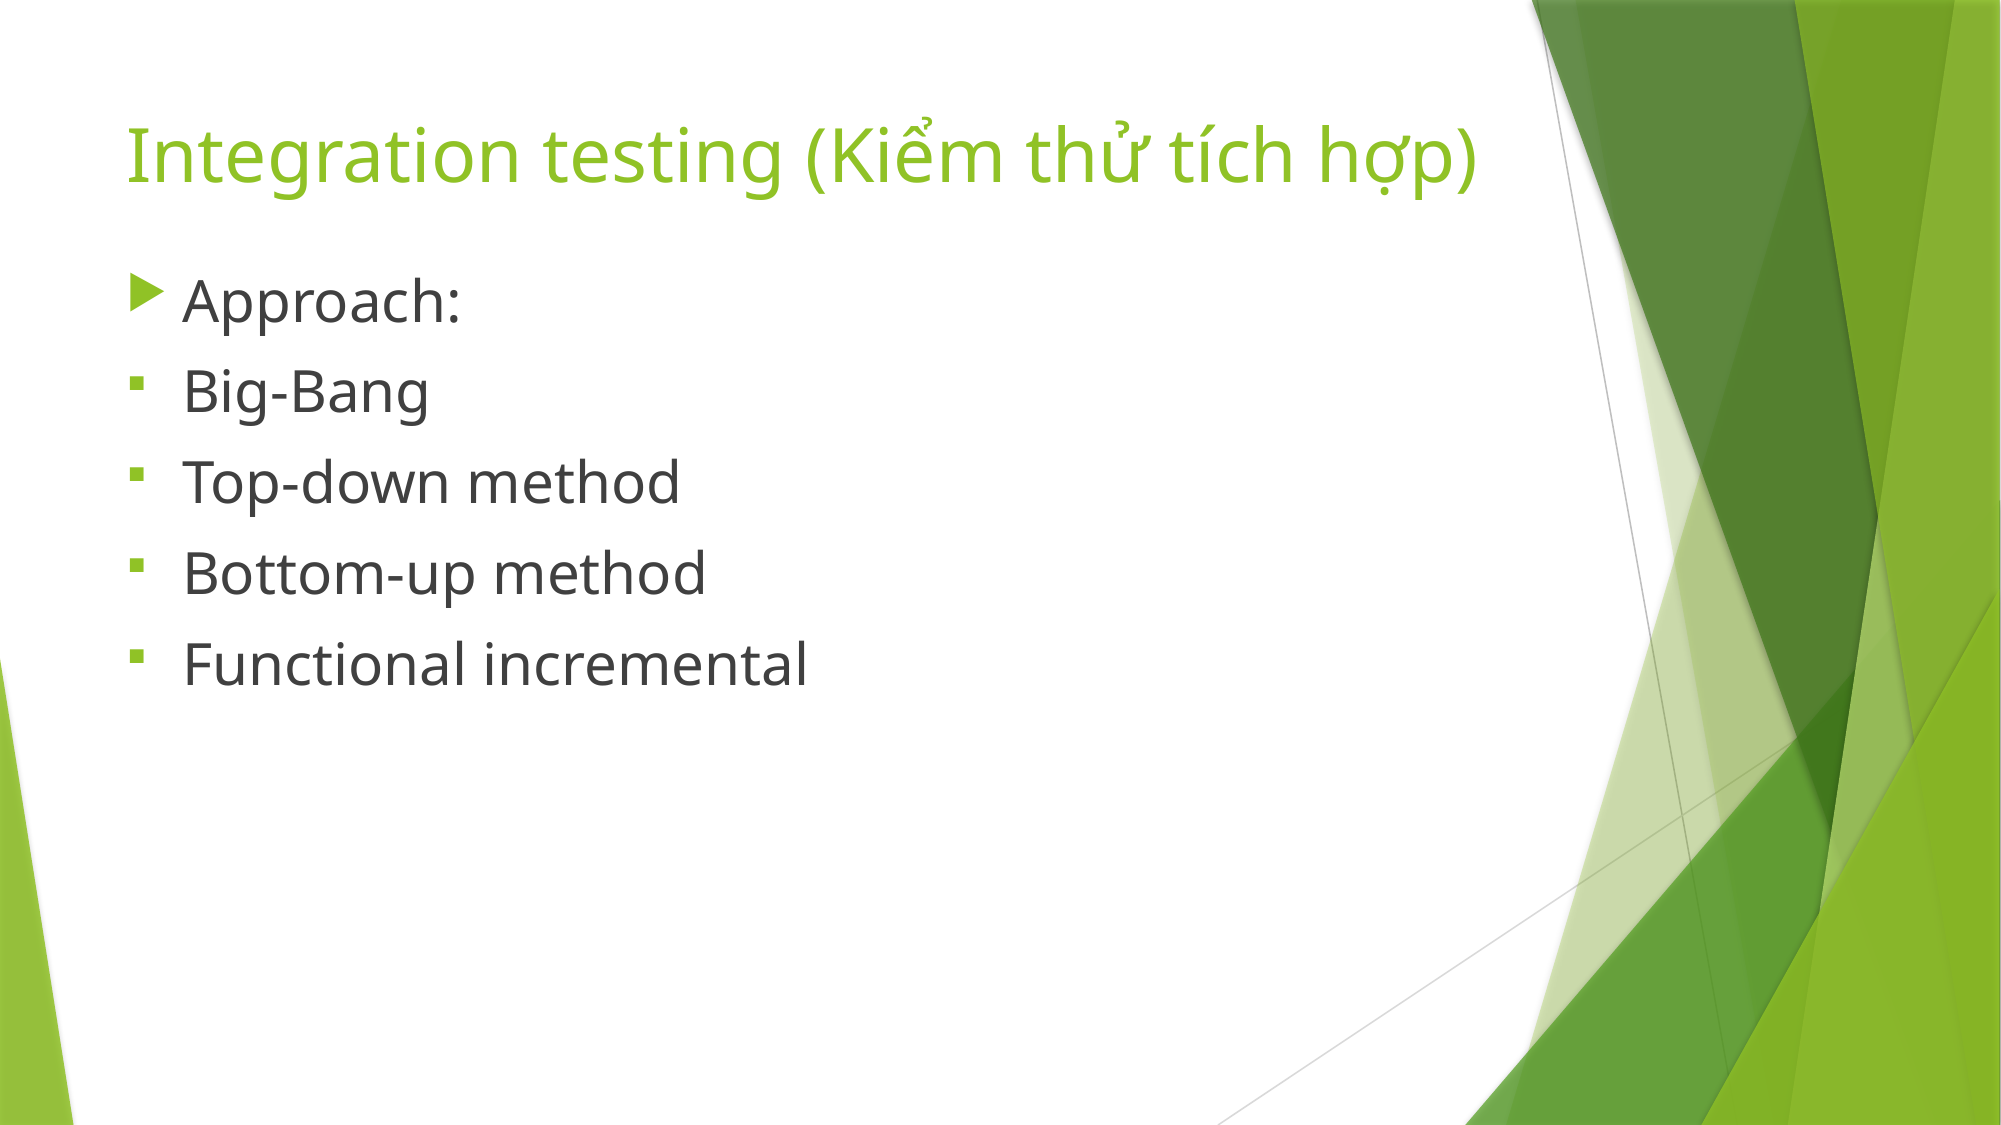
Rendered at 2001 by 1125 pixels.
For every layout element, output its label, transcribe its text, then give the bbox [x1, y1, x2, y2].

list Approach: Big-Bang Top-down method Bottom-up method Functional incremental [111, 256, 1522, 893]
title Integration testing (Kiểm thử tích hợp) [111, 99, 1522, 256]
